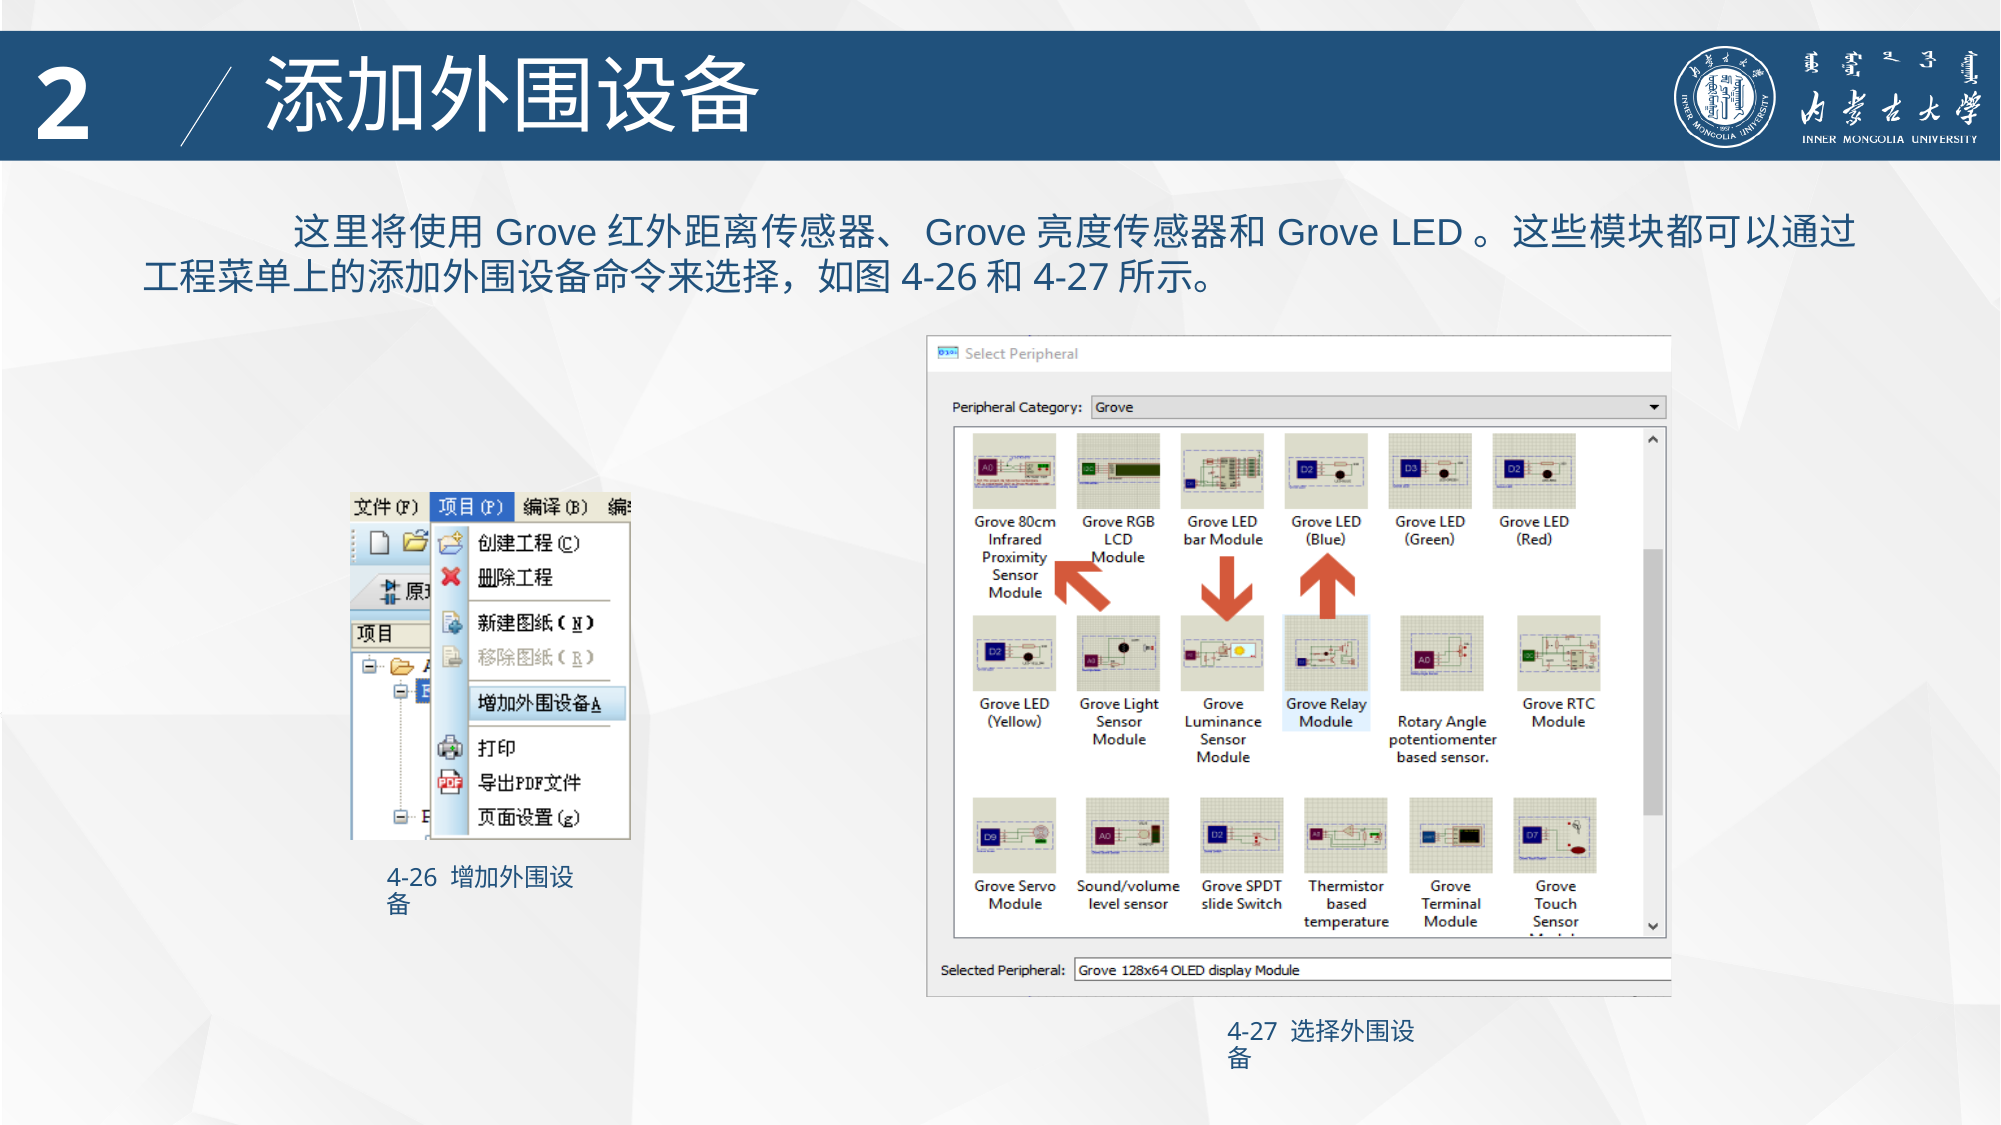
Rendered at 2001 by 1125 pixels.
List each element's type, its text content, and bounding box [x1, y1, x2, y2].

list 2 [19, 45, 200, 212]
text_box 4-26 增加外围设备 [372, 857, 609, 939]
text_box 这里将使用Grove红外距离传感器、Grove亮度传感器和Grove LED。这些模块都可以通过工程菜单上的添加外围设备命令来选择，如图4-26和4-27所示。 [127, 200, 1873, 351]
picture [0, 0, 2001, 1125]
picture [1673, 46, 1986, 150]
list 添加外围设备 [247, 45, 1036, 134]
text_box 4-27 选择外围设备 [1212, 1011, 1449, 1092]
